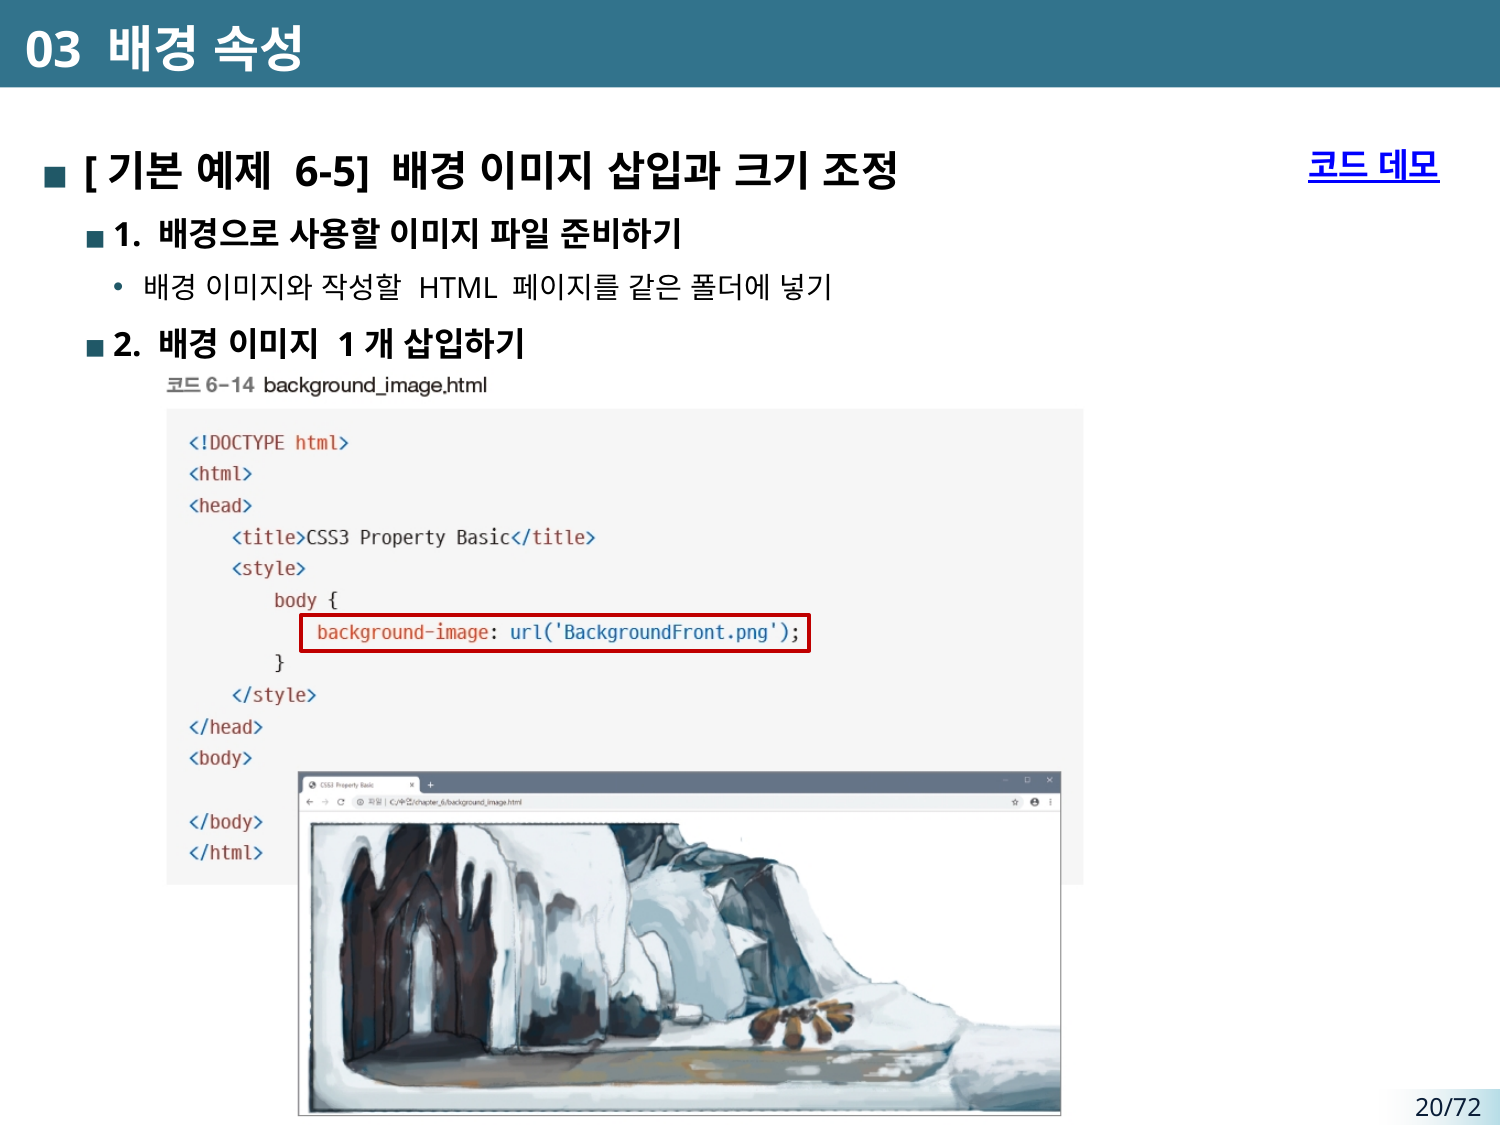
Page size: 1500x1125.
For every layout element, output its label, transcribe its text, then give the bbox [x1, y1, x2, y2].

list [기본 예제 6-5] 배경 이미지 삽입과 크기 조정 1. 배경으로 사용할 이미지 파일 준비하기 배경 이미지와 작성할 HTML 페이지를 같은 폴더에 넣기 2. 배경 이미지 1개 삽입하기 [10, 126, 1481, 1057]
text_box 코드 데모 [1293, 137, 1495, 193]
title 03 배경 속성 [10, 8, 1288, 87]
picture [159, 368, 1090, 1125]
